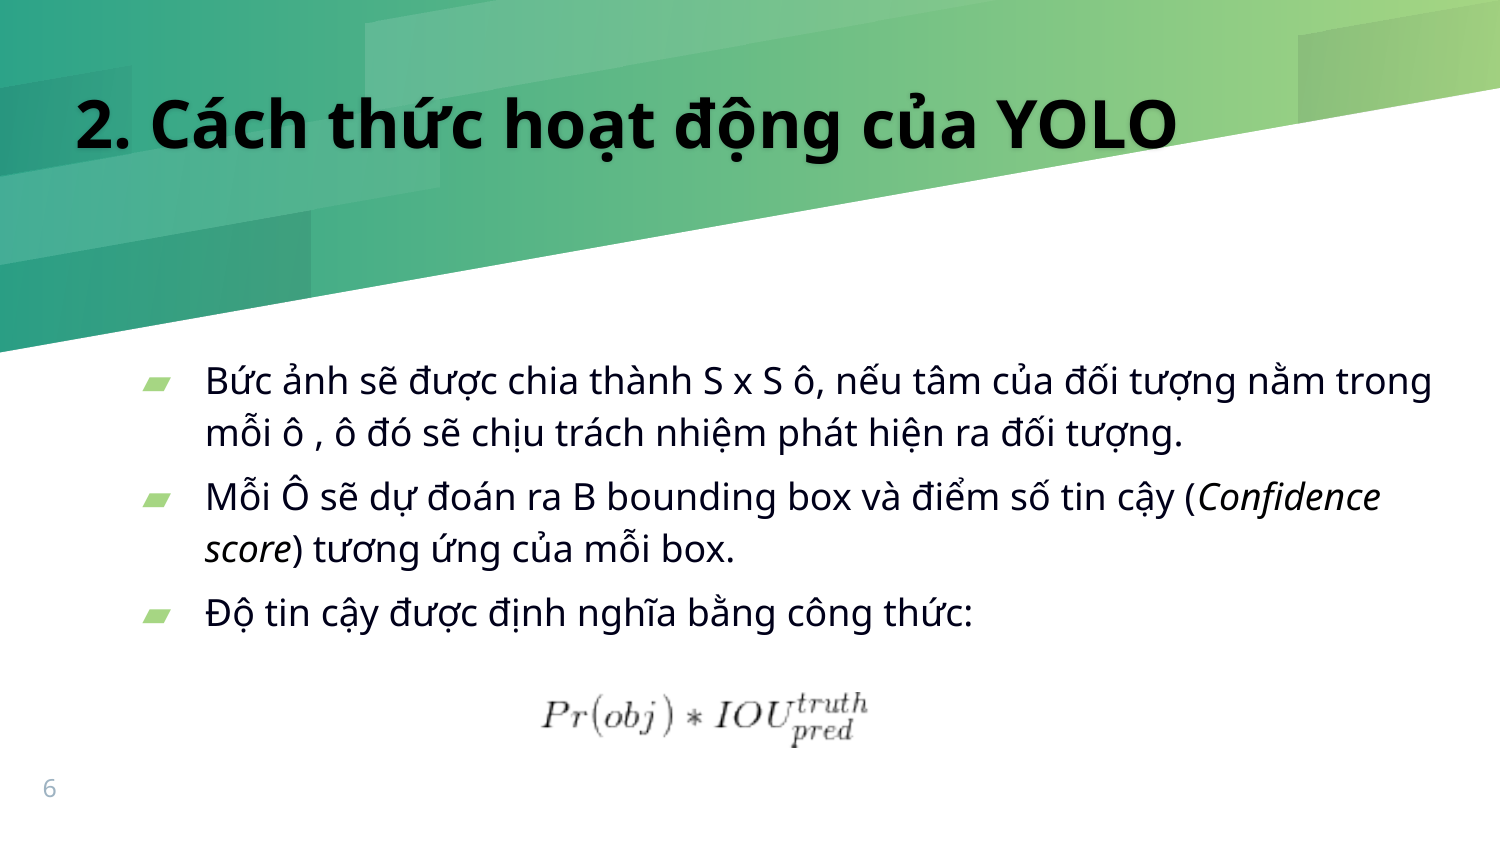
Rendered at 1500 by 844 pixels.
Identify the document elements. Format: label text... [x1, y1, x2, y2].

picture [540, 692, 871, 748]
slide_number 6 [42, 766, 122, 807]
list Bức ảnh sẽ được chia thành S x S ô, nếu tâm của đối tượng nằm trong mỗi ô , ô đó sẽ chịu trách nhiệm phát hiện ra đối tượng. Mỗi Ô sẽ dự đoán ra B bounding box và điểm số tin cậy (Confidence score) tương ứng của mỗi box. Độ tin cậy được định nghĩa bằng công thức: [129, 350, 1442, 825]
title 2. Cách thức hoạt động của YOLO [75, 32, 1237, 210]
